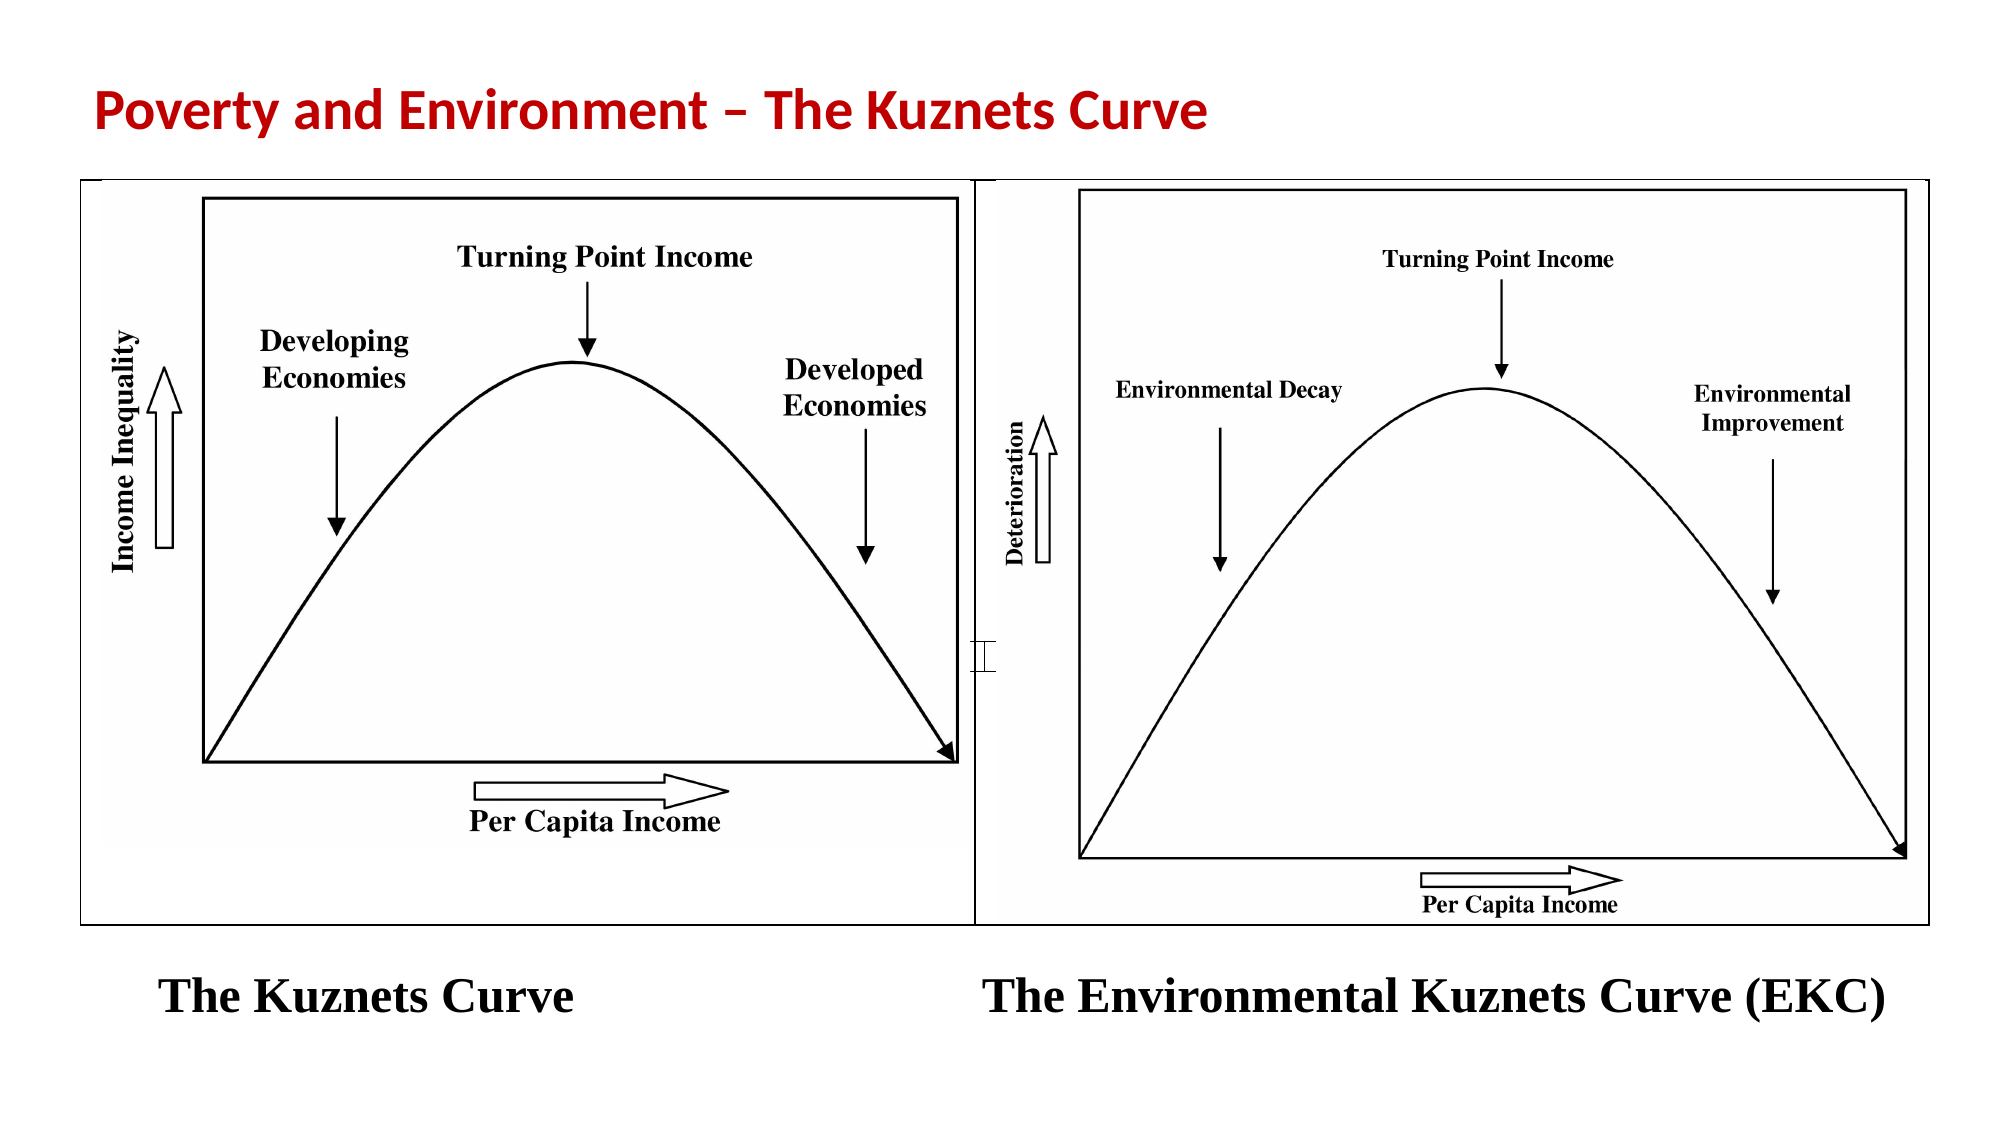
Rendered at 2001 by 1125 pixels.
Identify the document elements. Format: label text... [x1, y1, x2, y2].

text_box Poverty and Environment – The Kuznets Curve [79, 63, 1339, 149]
text_box The Kuznets Curve The Environmental Kuznets Curve (EKC) [143, 1016, 1921, 1030]
picture [79, 178, 1936, 1016]
